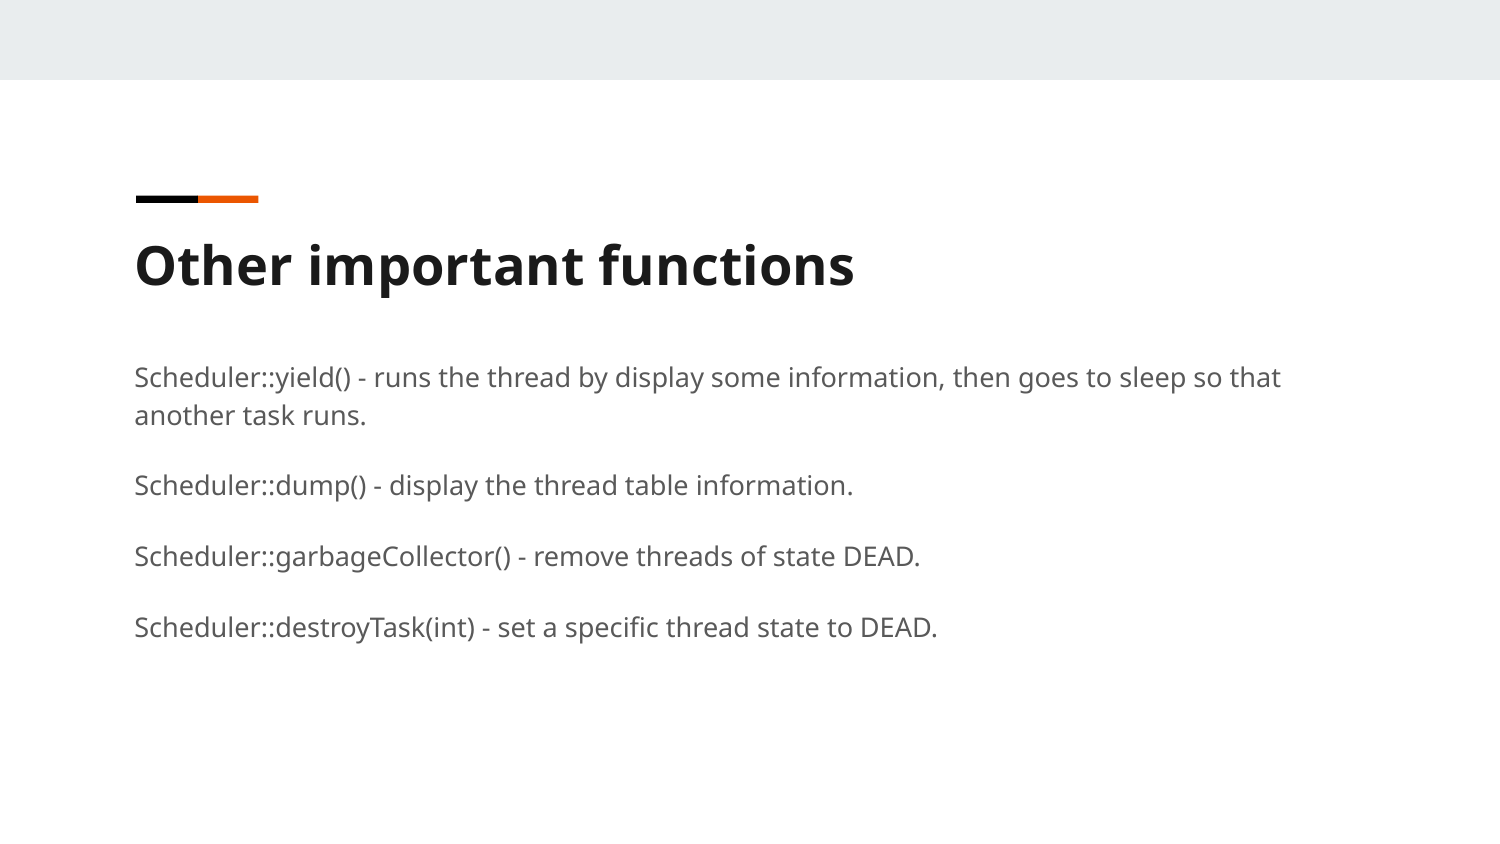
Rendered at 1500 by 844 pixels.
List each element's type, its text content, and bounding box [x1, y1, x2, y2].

text_box Scheduler::yield() - runs the thread by display some information, then goes to sleep so that another task runs. Scheduler::dump() - display the thread table information. Scheduler::garbageCollector() - remove threads of state DEAD. Scheduler::destroyTask(int) - set a specific thread state to DEAD. [119, 340, 1381, 712]
text_box Other important functions [119, 216, 1381, 304]
